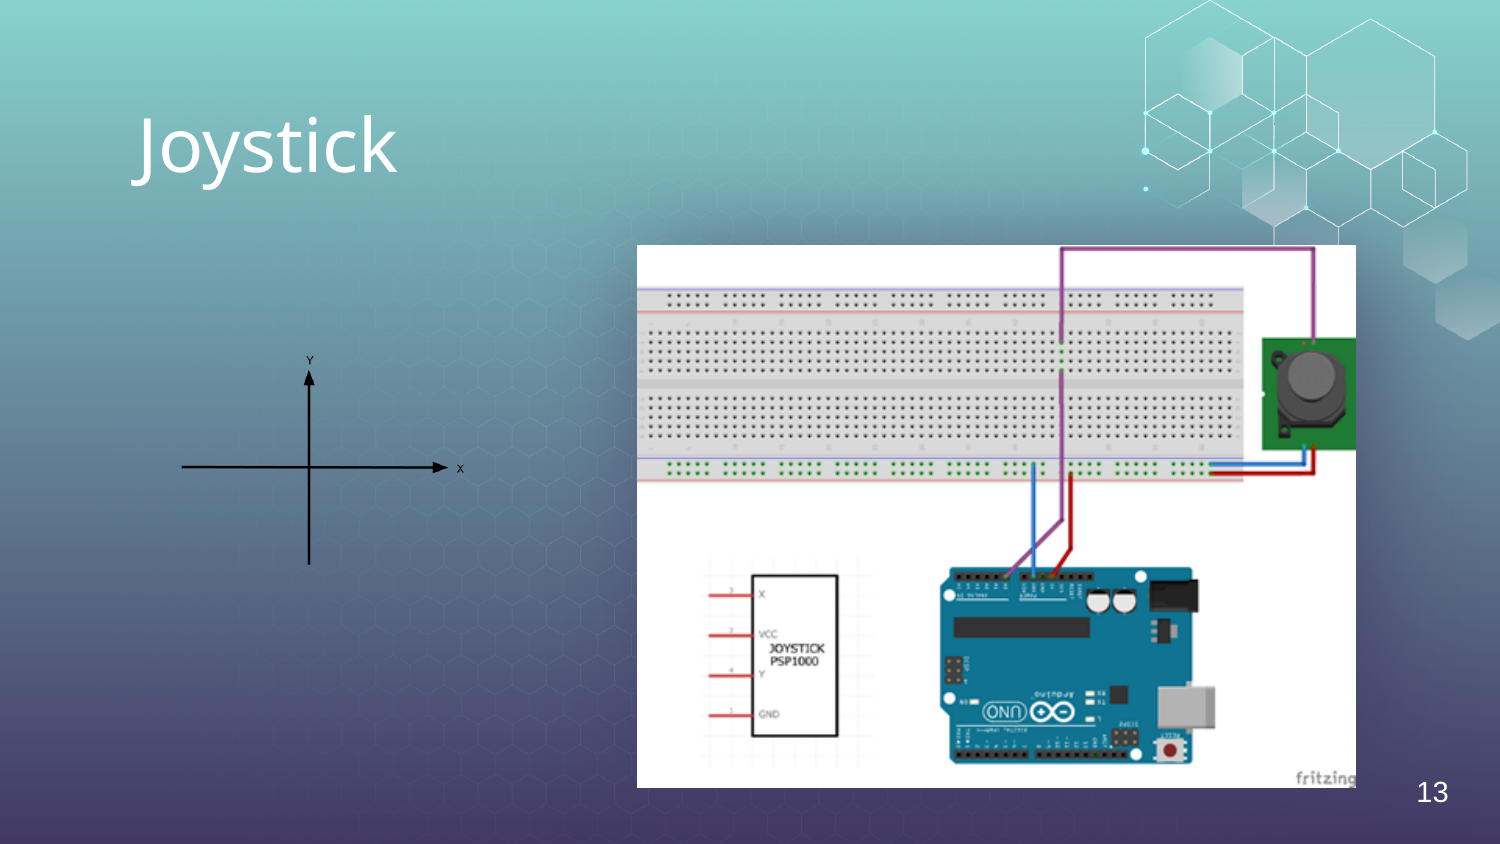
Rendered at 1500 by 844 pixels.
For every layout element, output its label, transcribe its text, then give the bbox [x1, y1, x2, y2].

picture [32, 0, 1500, 844]
title Joystick [122, 82, 1500, 193]
text_box 13 [1381, 765, 1484, 816]
